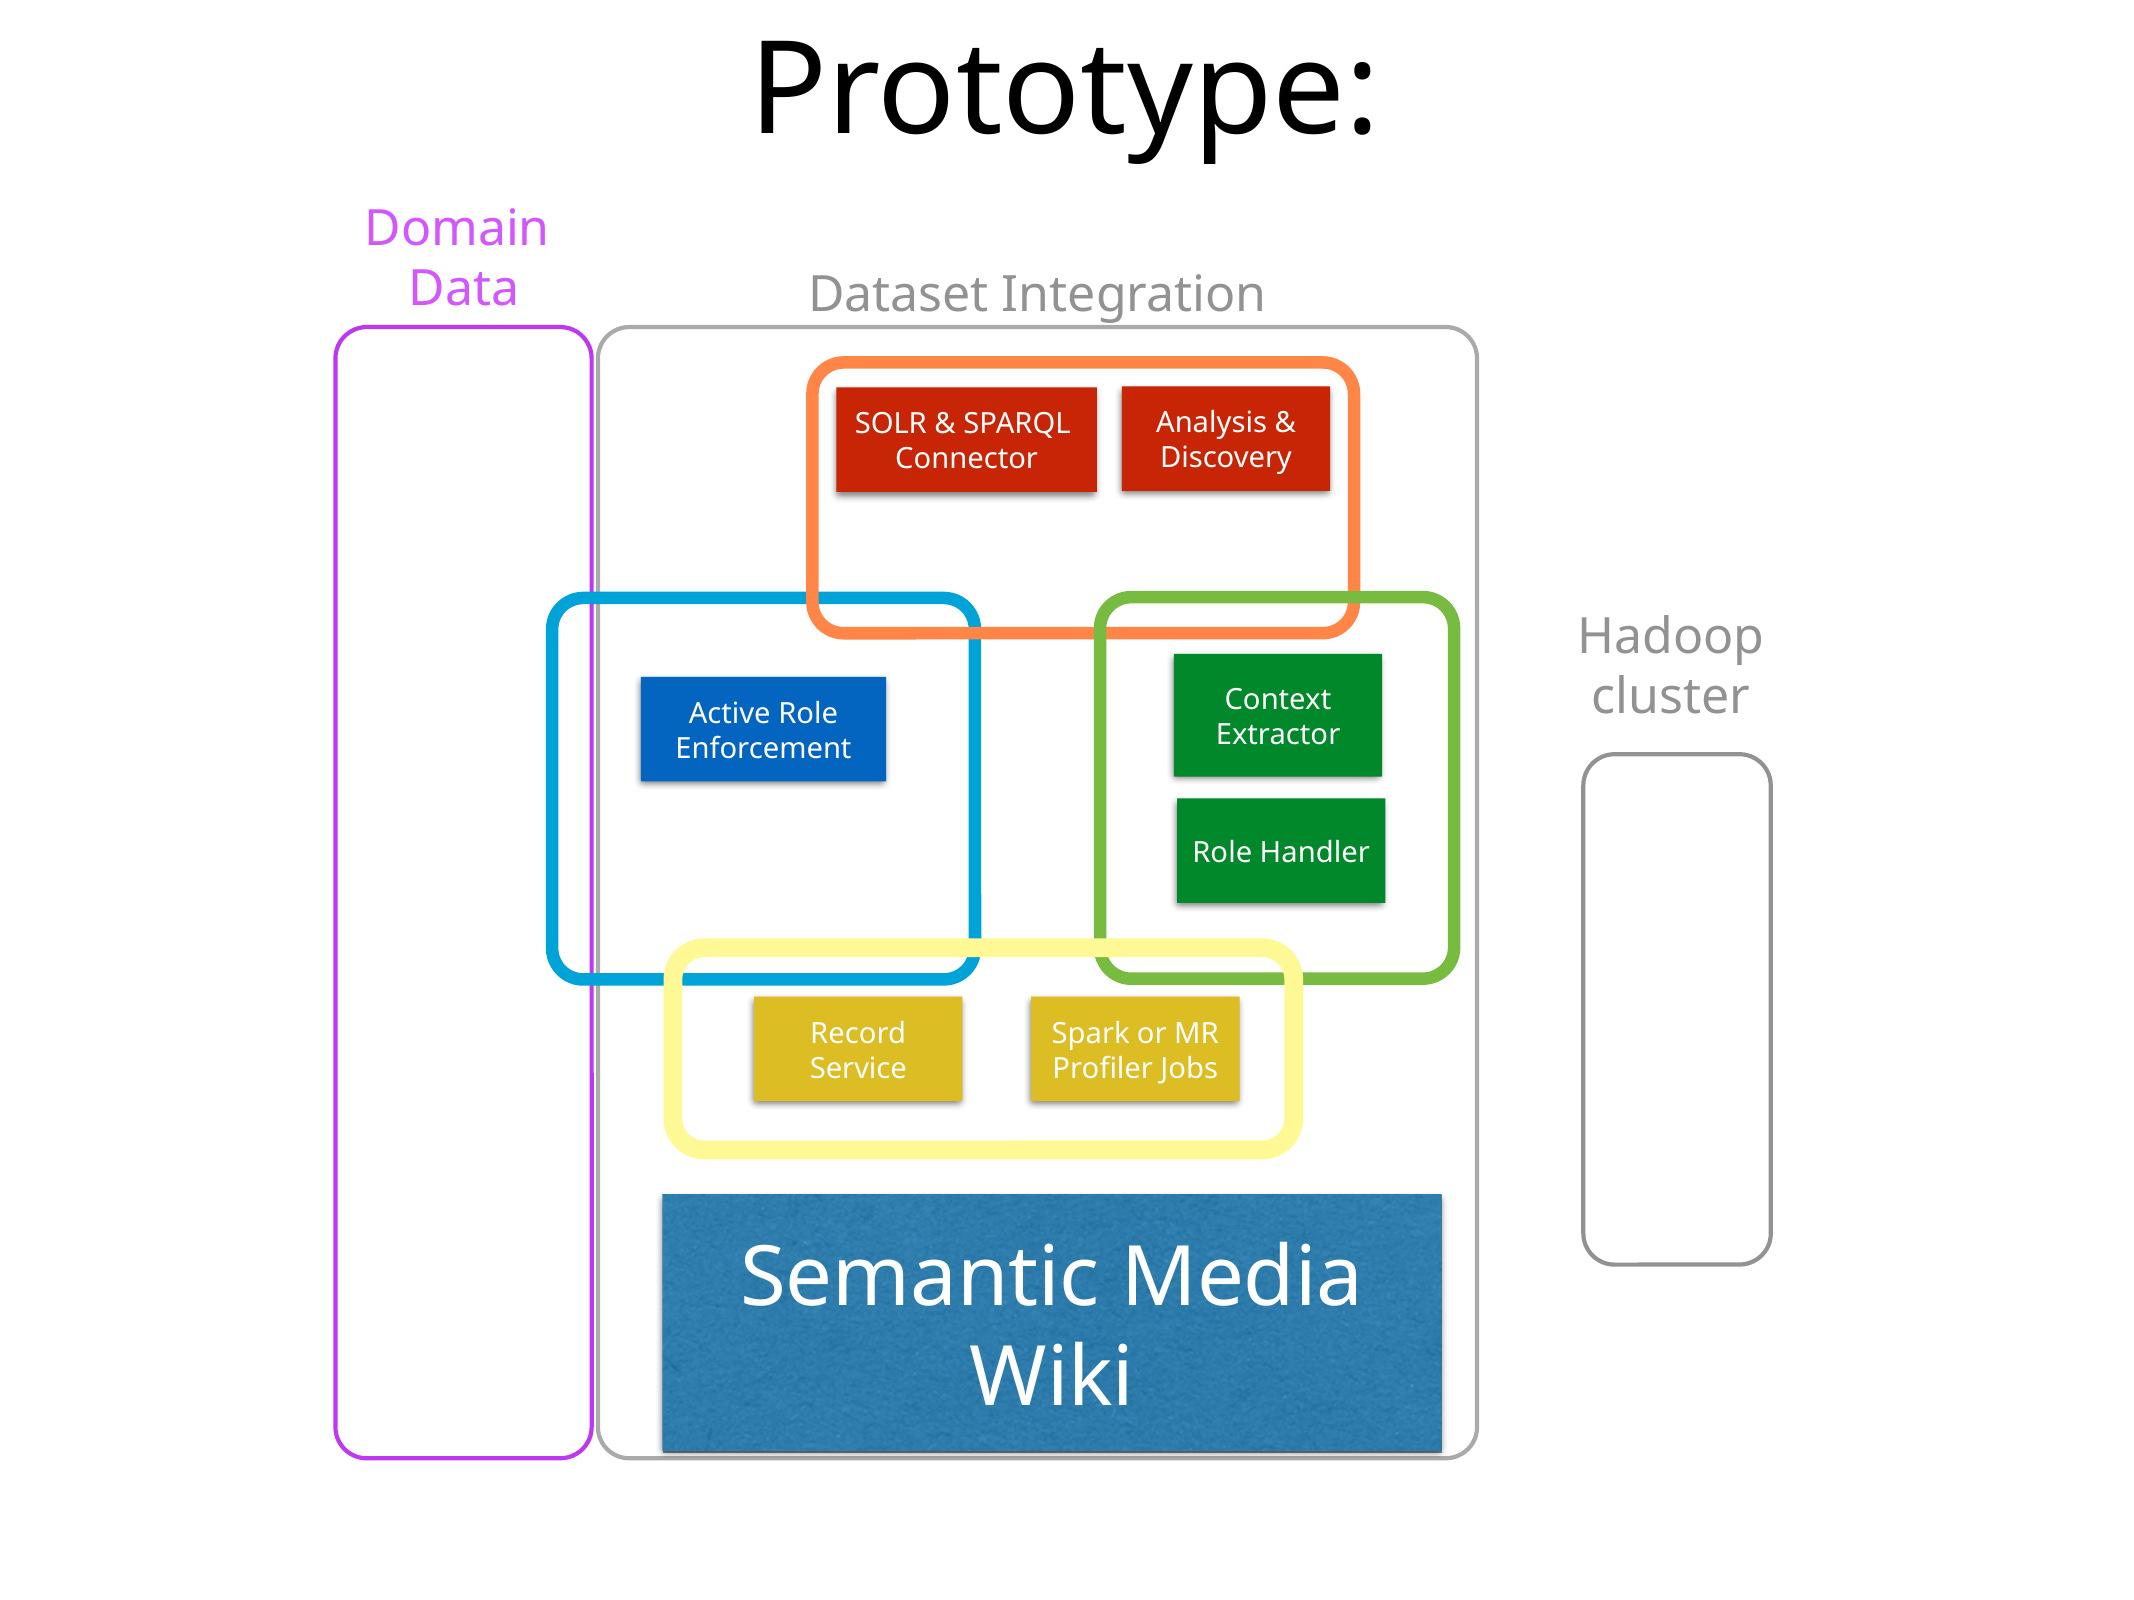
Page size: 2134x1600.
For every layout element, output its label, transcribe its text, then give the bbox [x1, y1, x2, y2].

text_box [335, 327, 592, 1459]
text_box Spark or MR Profiler Jobs [1031, 996, 1240, 1102]
text_box [812, 362, 1355, 634]
text_box Prototype: [740, 0, 1390, 169]
text_box Role Handler [1177, 798, 1386, 903]
text_box Hadoop cluster [1569, 595, 1786, 793]
text_box Semantic Media Wiki [662, 1194, 1442, 1451]
text_box [1583, 793, 1771, 1265]
text_box SOLR & SPARQL Connector [836, 387, 1097, 492]
text_box [672, 947, 1294, 1150]
text_box Analysis & Discovery [1121, 386, 1331, 491]
text_box Active Role Enforcement [640, 676, 887, 782]
text_box Domain Data [356, 186, 572, 324]
text_box Record Service [754, 996, 963, 1102]
text_box [597, 327, 1478, 1459]
text_box [552, 597, 975, 980]
text_box Dataset Integration [800, 253, 1276, 330]
text_box [1100, 597, 1455, 979]
text_box Context Extractor [1173, 653, 1383, 777]
